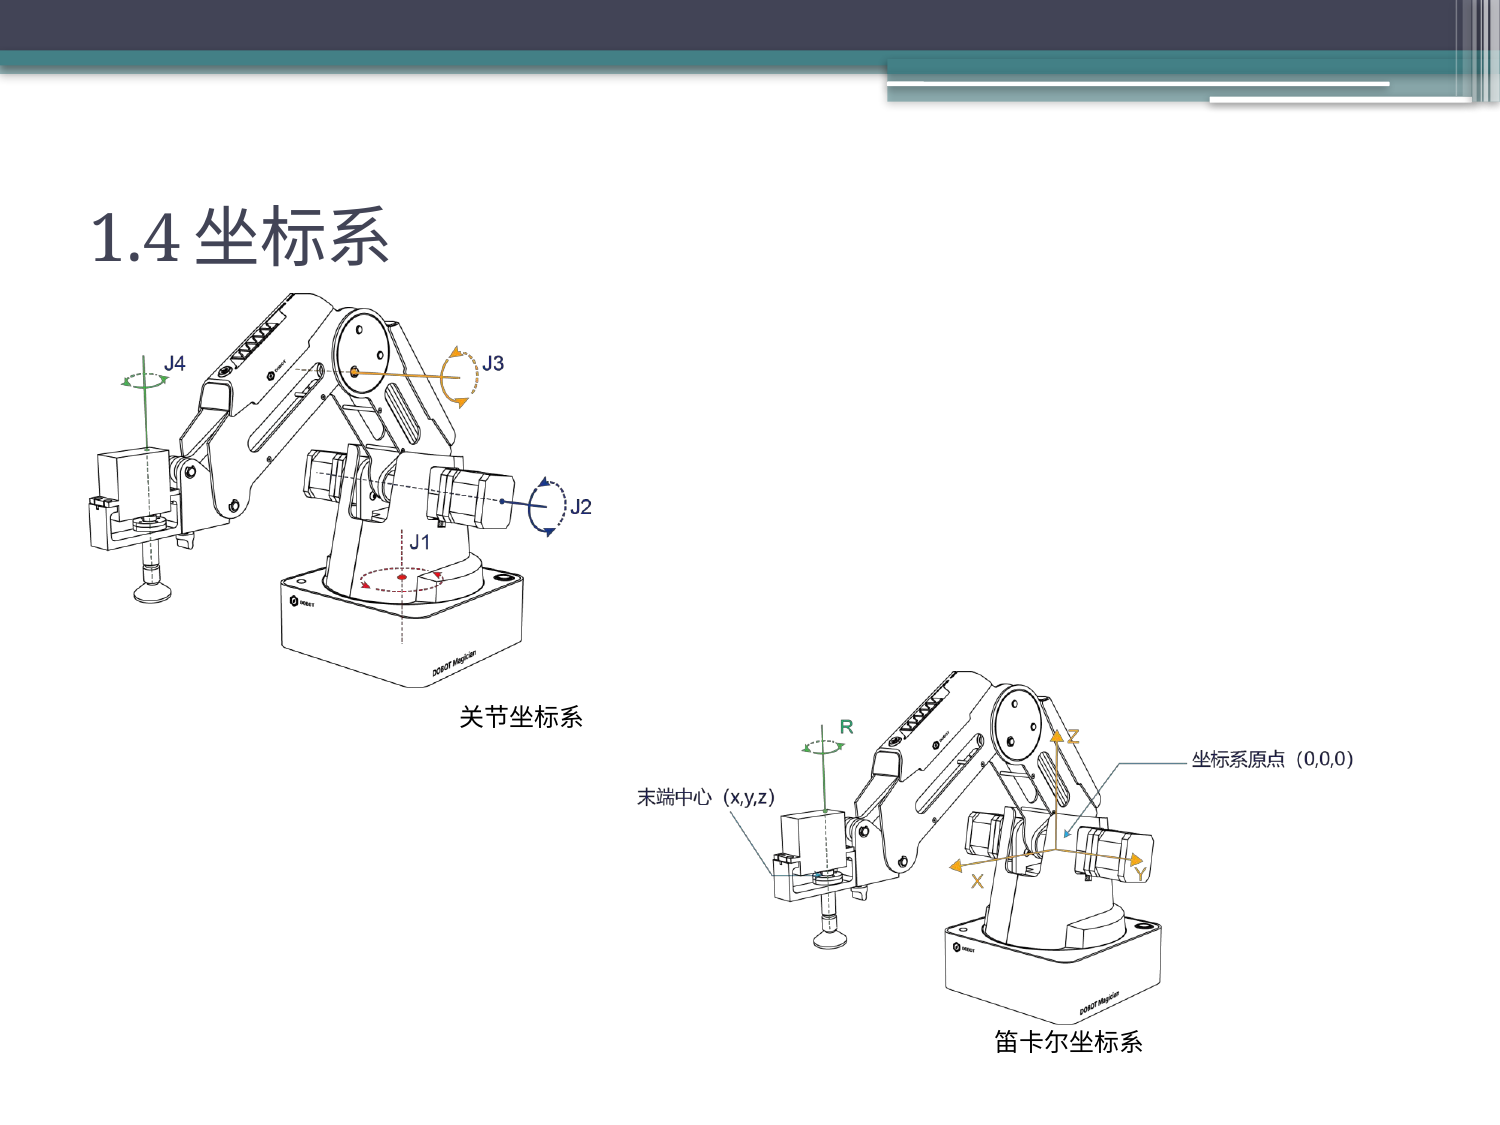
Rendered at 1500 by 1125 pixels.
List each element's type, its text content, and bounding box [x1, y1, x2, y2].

picture [636, 668, 1500, 1060]
title 1.4坐标系 [75, 187, 1425, 363]
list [88, 278, 955, 735]
